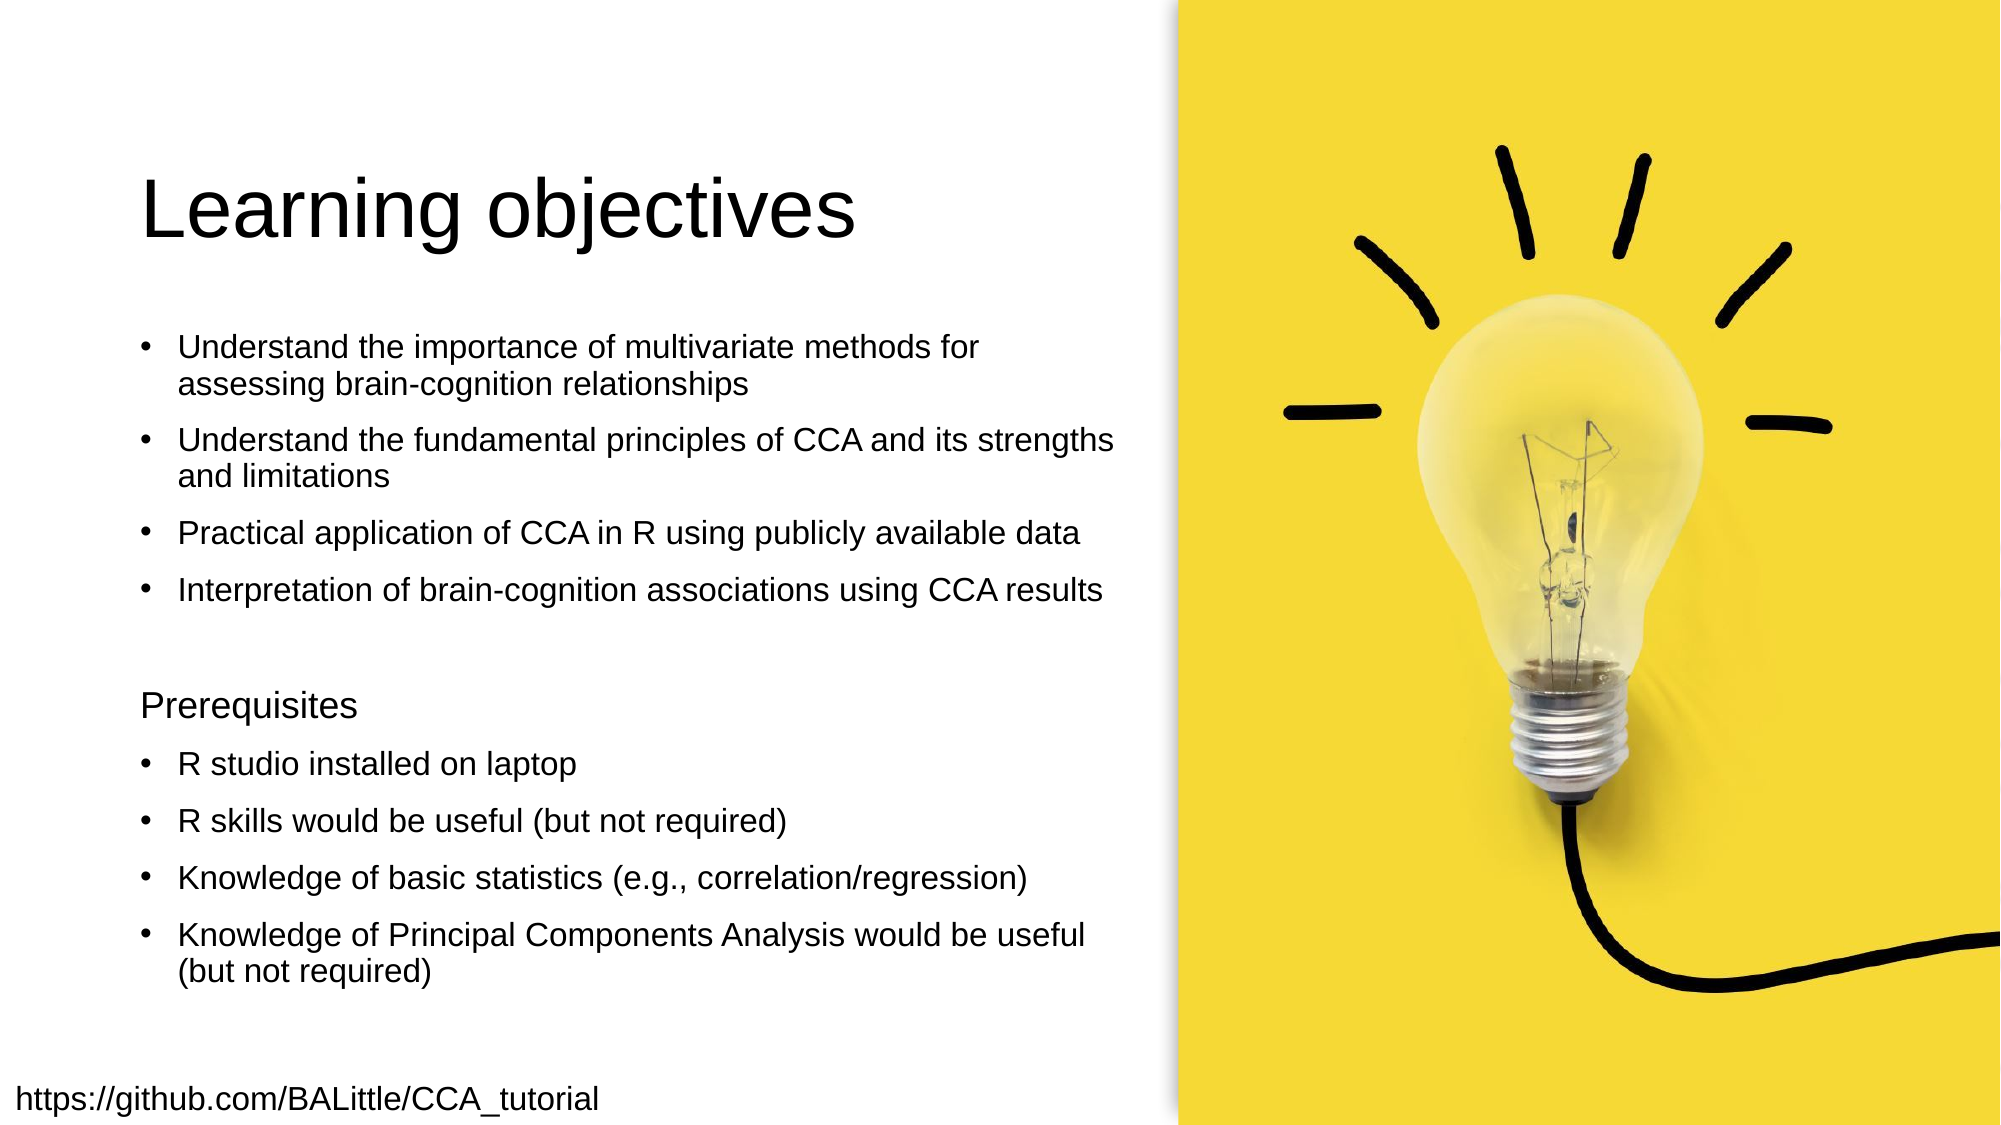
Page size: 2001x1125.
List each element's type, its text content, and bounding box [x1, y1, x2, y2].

list Understand the importance of multivariate methods for assessing brain-cognition relationships Understand the fundamental principles of CCA and its strengths and limitations Practical application of CCA in R using publicly available data Interpretation of brain-cognition associations using CCA results Prerequisites R studio installed on laptop R skills would be useful (but not required) Knowledge of basic statistics (e.g., correlation/regression) Knowledge of Principal Components Analysis would be useful (but not required) [124, 295, 1142, 1024]
picture [1178, 0, 2000, 1125]
text_box [0, 0, 1178, 1125]
title Learning objectives [124, 125, 1000, 295]
text_box https://github.com/BALittle/CCA_tutorial [0, 1070, 658, 1125]
